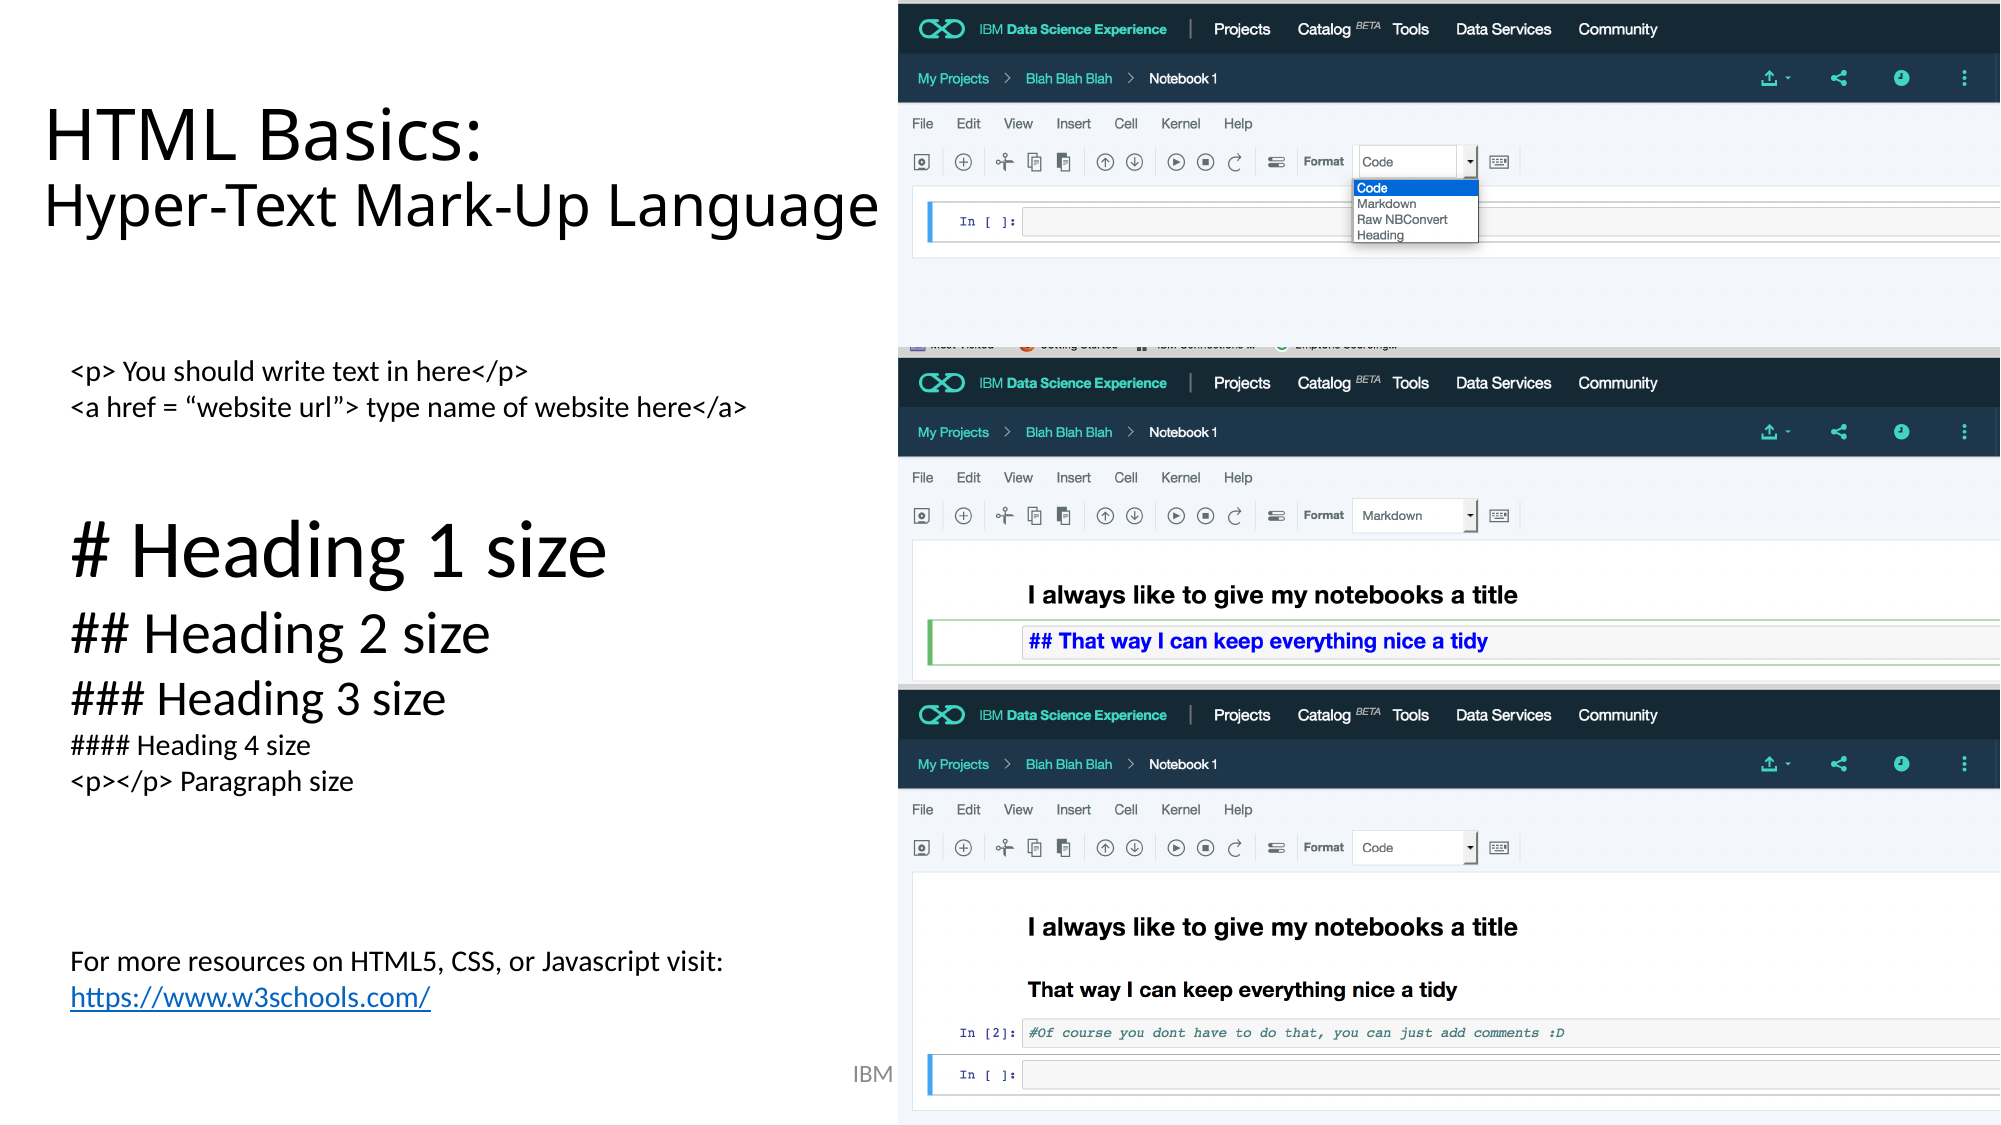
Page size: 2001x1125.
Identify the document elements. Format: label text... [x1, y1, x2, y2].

list <p> You should write text in here</p> <a href = “website url”> type name of website here</a> # Heading 1 size ## Heading 2 size ### Heading 3 size #### Heading 4 size <p></p> Paragraph size For more resources on HTML5, CSS, or Javascript visit: https://www.w3schools.com/ [55, 307, 898, 1022]
footer IBM Data Science Experience [662, 1042, 898, 1103]
title HTML Basics: Hyper-Text Mark-Up Language [28, 59, 898, 278]
picture [898, 0, 2000, 1125]
